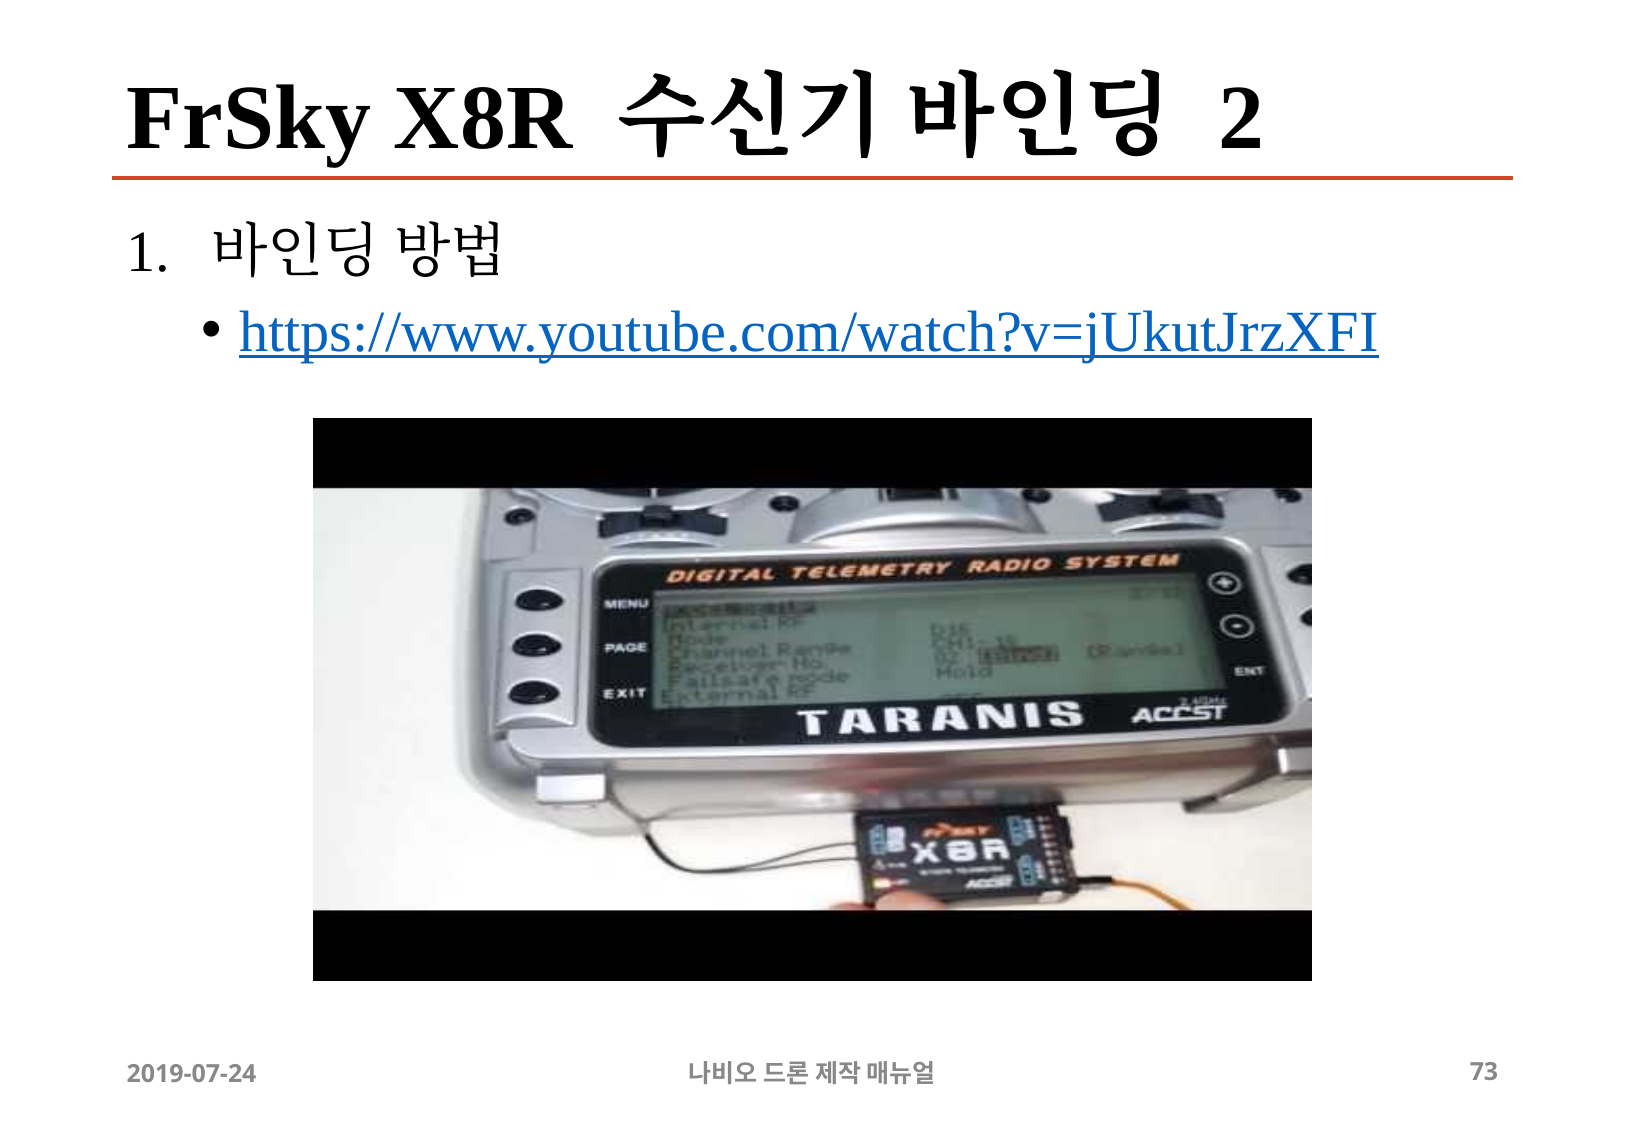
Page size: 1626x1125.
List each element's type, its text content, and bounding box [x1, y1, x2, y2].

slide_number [111, 1042, 303, 1103]
slide_number 73 [1433, 1042, 1514, 1103]
title FrSky X8R 수신기 바인딩 2 [111, 59, 1514, 179]
picture [313, 418, 1312, 981]
list 바인딩 방법 https://www.youtube.com/watch?v=jUkutJrzXFI [111, 205, 1514, 472]
footer 나비오 드론 제작 매뉴얼 [538, 1042, 1087, 1103]
